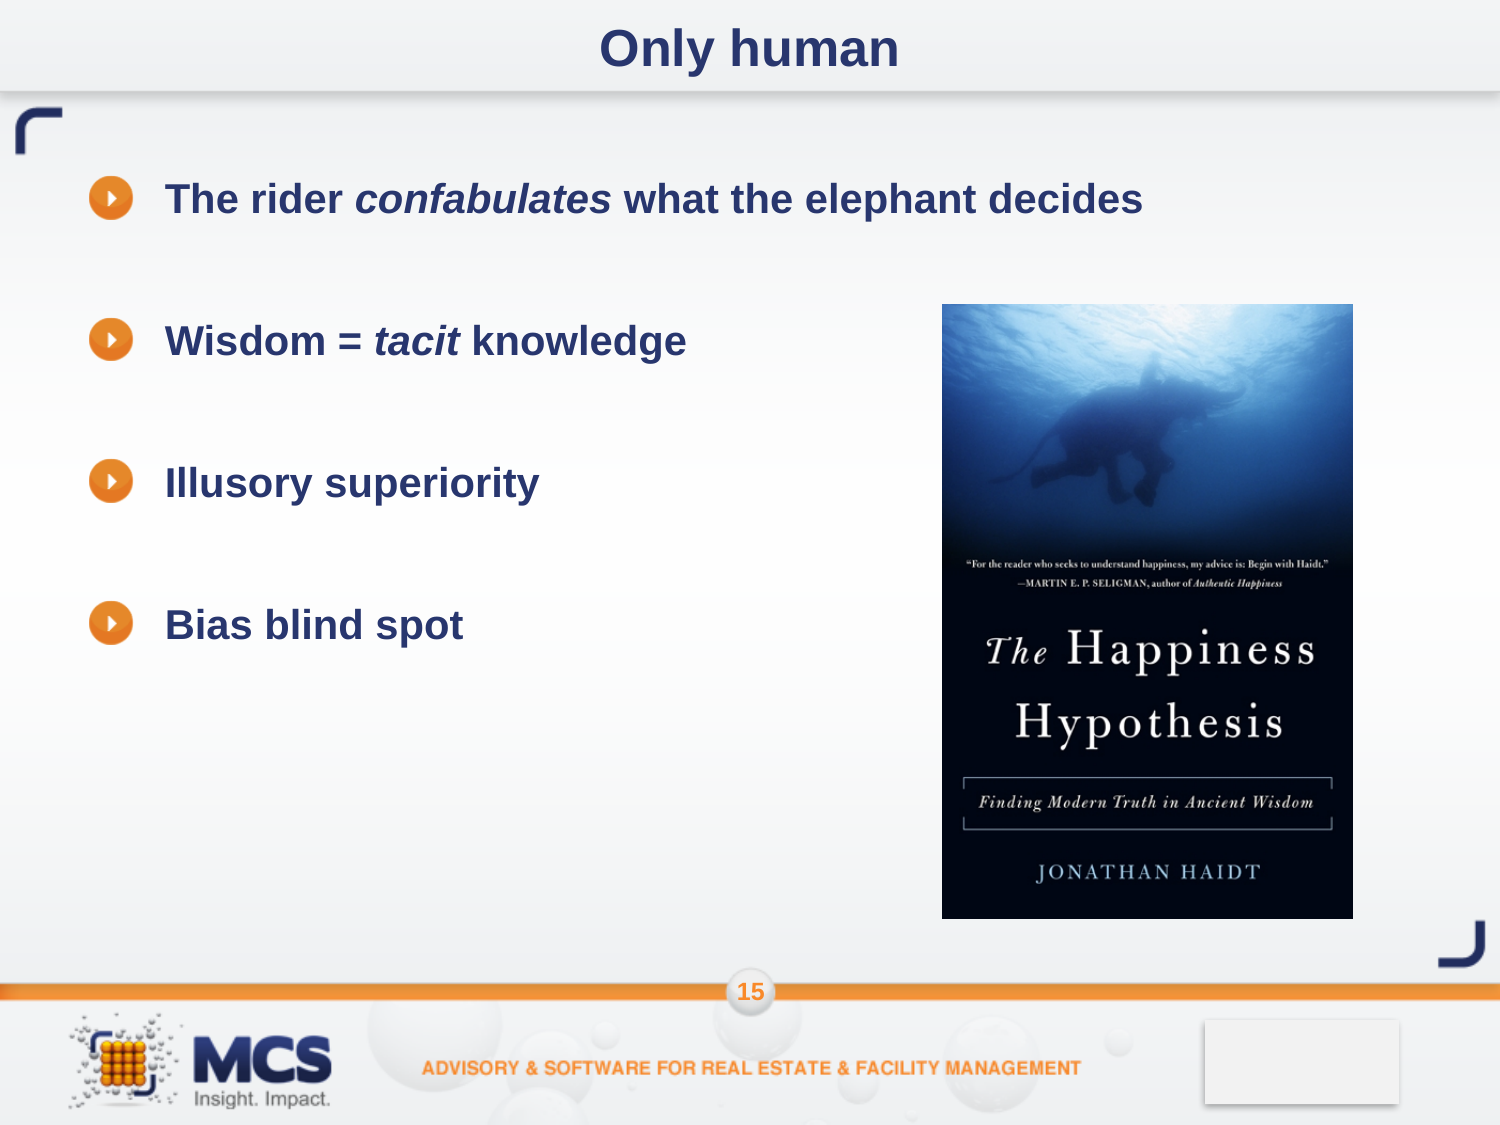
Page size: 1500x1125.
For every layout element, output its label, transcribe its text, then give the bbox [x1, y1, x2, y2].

title Only human [0, 0, 1500, 93]
list The rider confabulates what the elephant decides Wisdom = tacit knowledge Illusory superiority Bias blind spot [75, 164, 1425, 937]
picture [0, 93, 1500, 1125]
